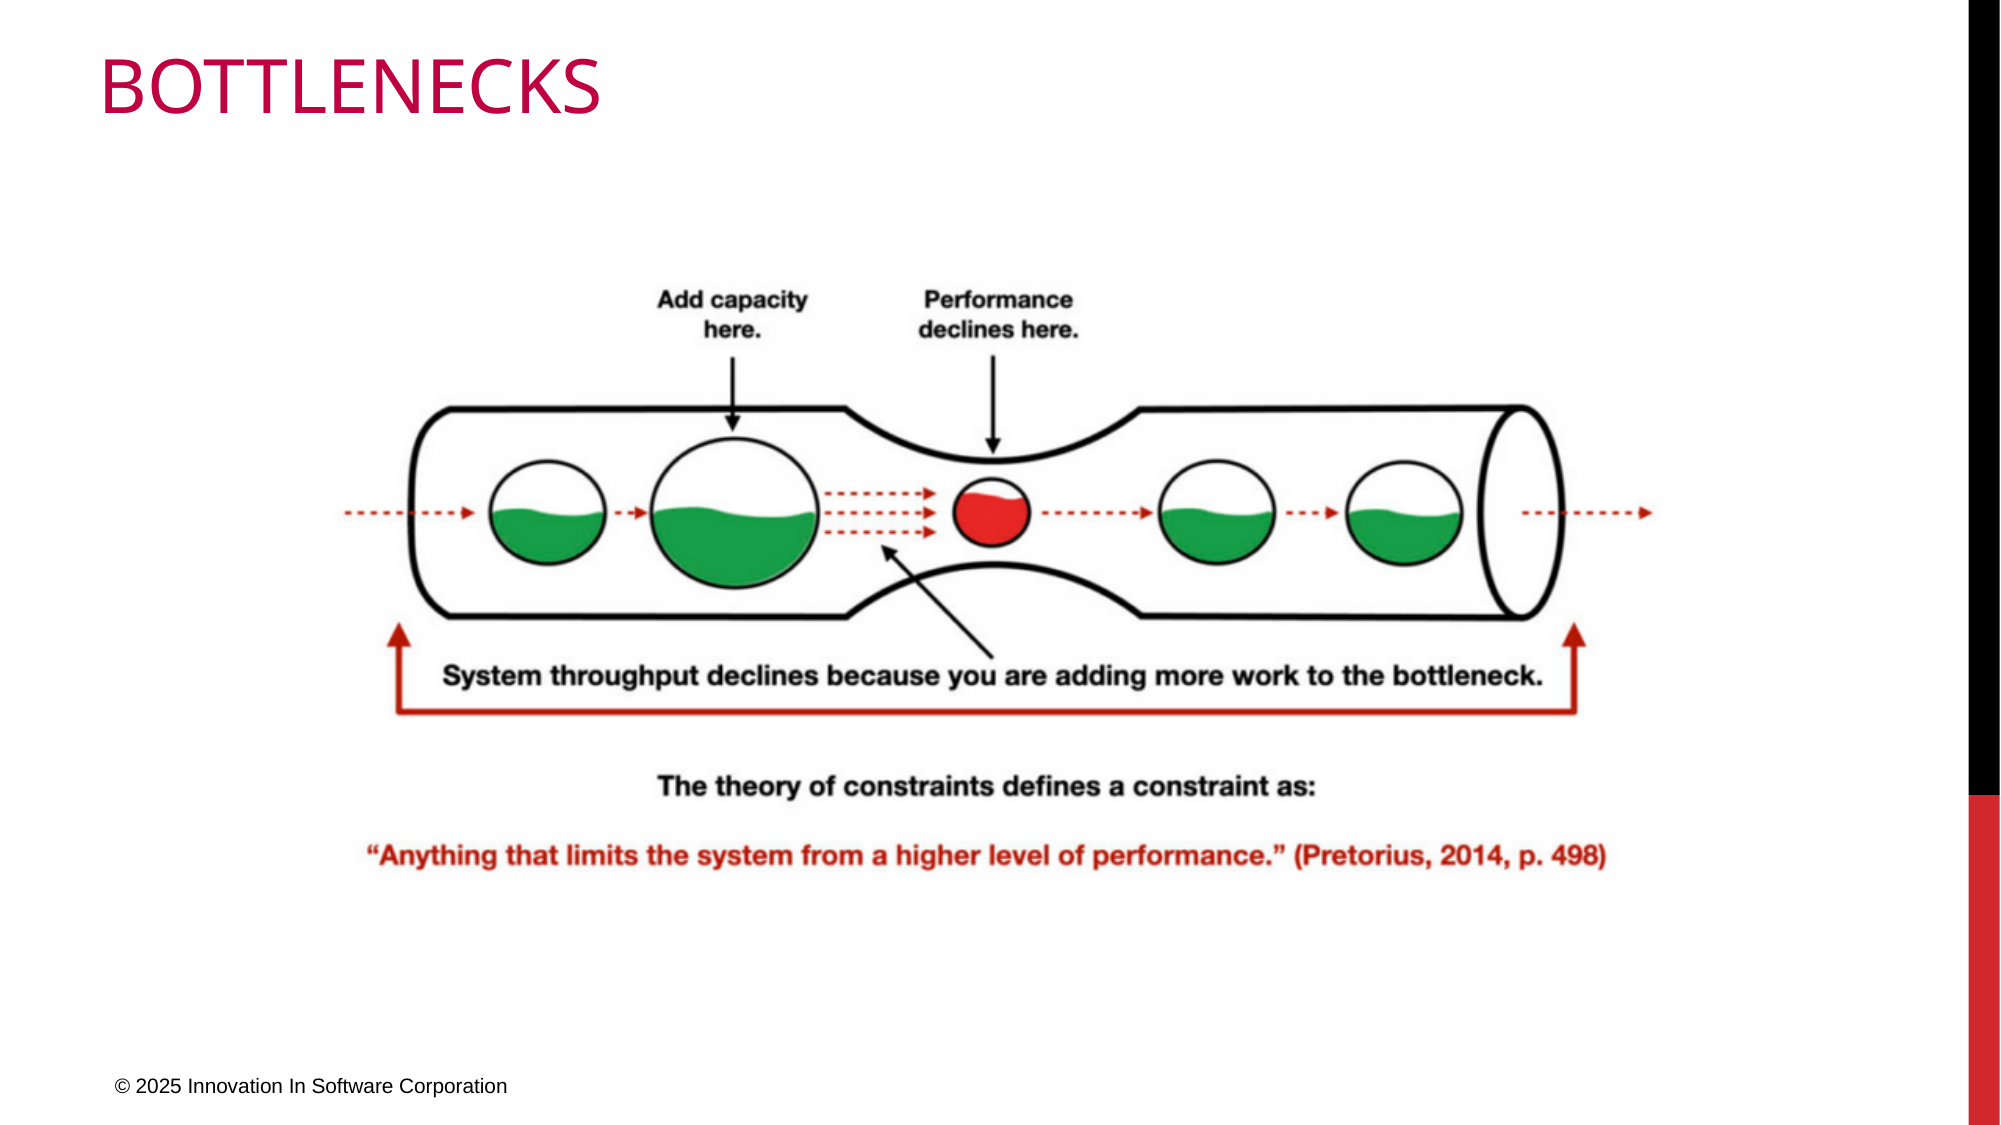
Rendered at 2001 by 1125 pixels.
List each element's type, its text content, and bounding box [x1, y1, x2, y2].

picture [294, 205, 1661, 896]
title Bottlenecks [98, 0, 1770, 186]
footer © 2025 Innovation In Software Corporation [99, 1065, 850, 1112]
